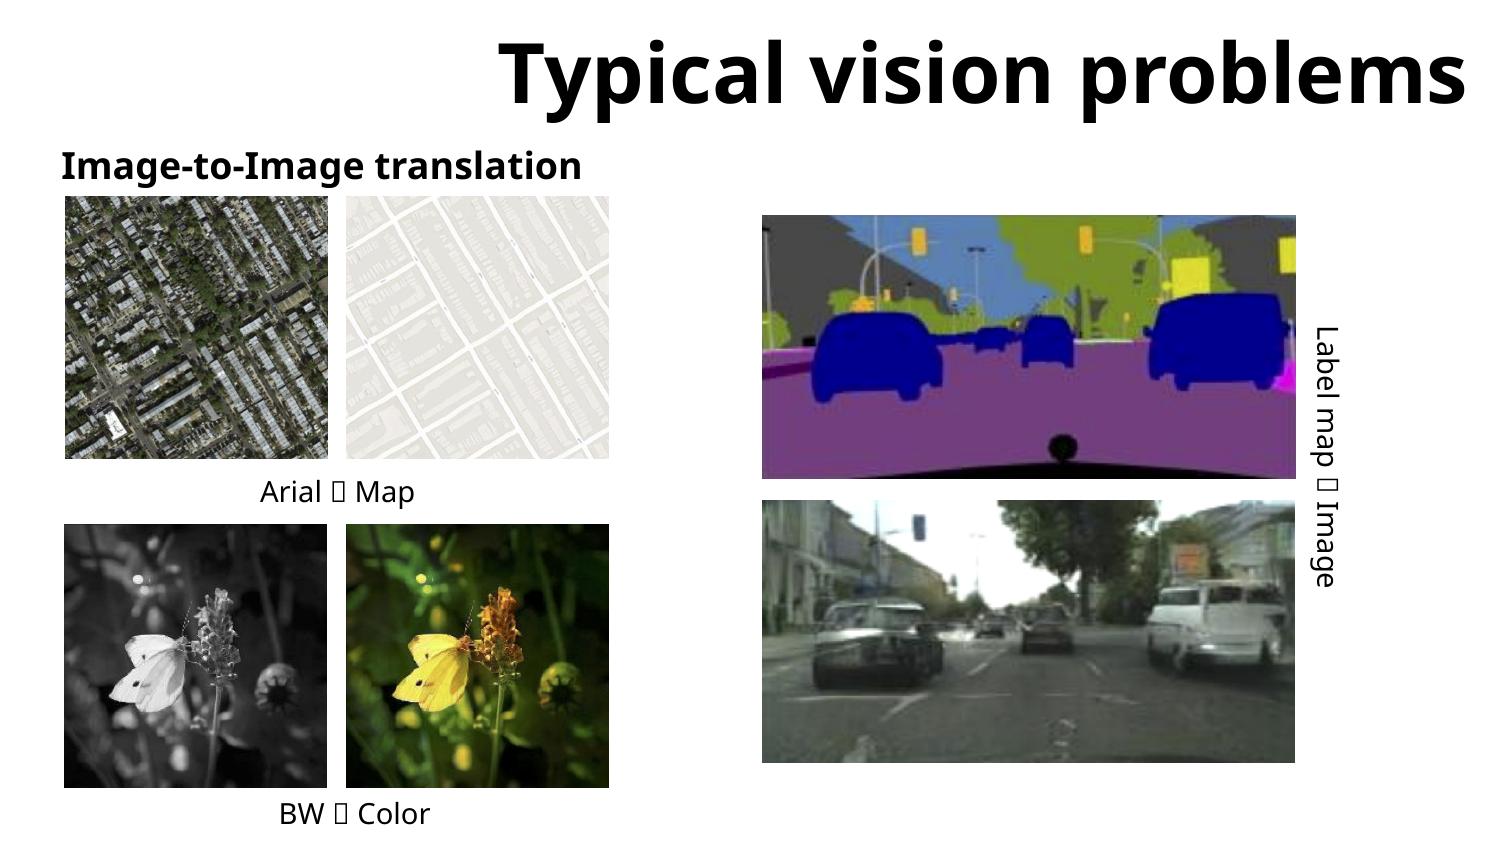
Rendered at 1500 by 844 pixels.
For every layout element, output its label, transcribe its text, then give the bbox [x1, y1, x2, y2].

text_box Label map  Image [1304, 310, 1354, 605]
picture [63, 524, 328, 789]
text_box Arial  Map [245, 466, 431, 517]
picture [346, 524, 610, 789]
picture [346, 195, 610, 460]
text_box BW  Color [263, 787, 446, 838]
picture [762, 215, 1297, 479]
text_box Typical vision problems [13, 0, 1485, 141]
list Image-to-Image translation [46, 112, 1452, 826]
picture [762, 500, 1295, 764]
picture [64, 195, 328, 460]
